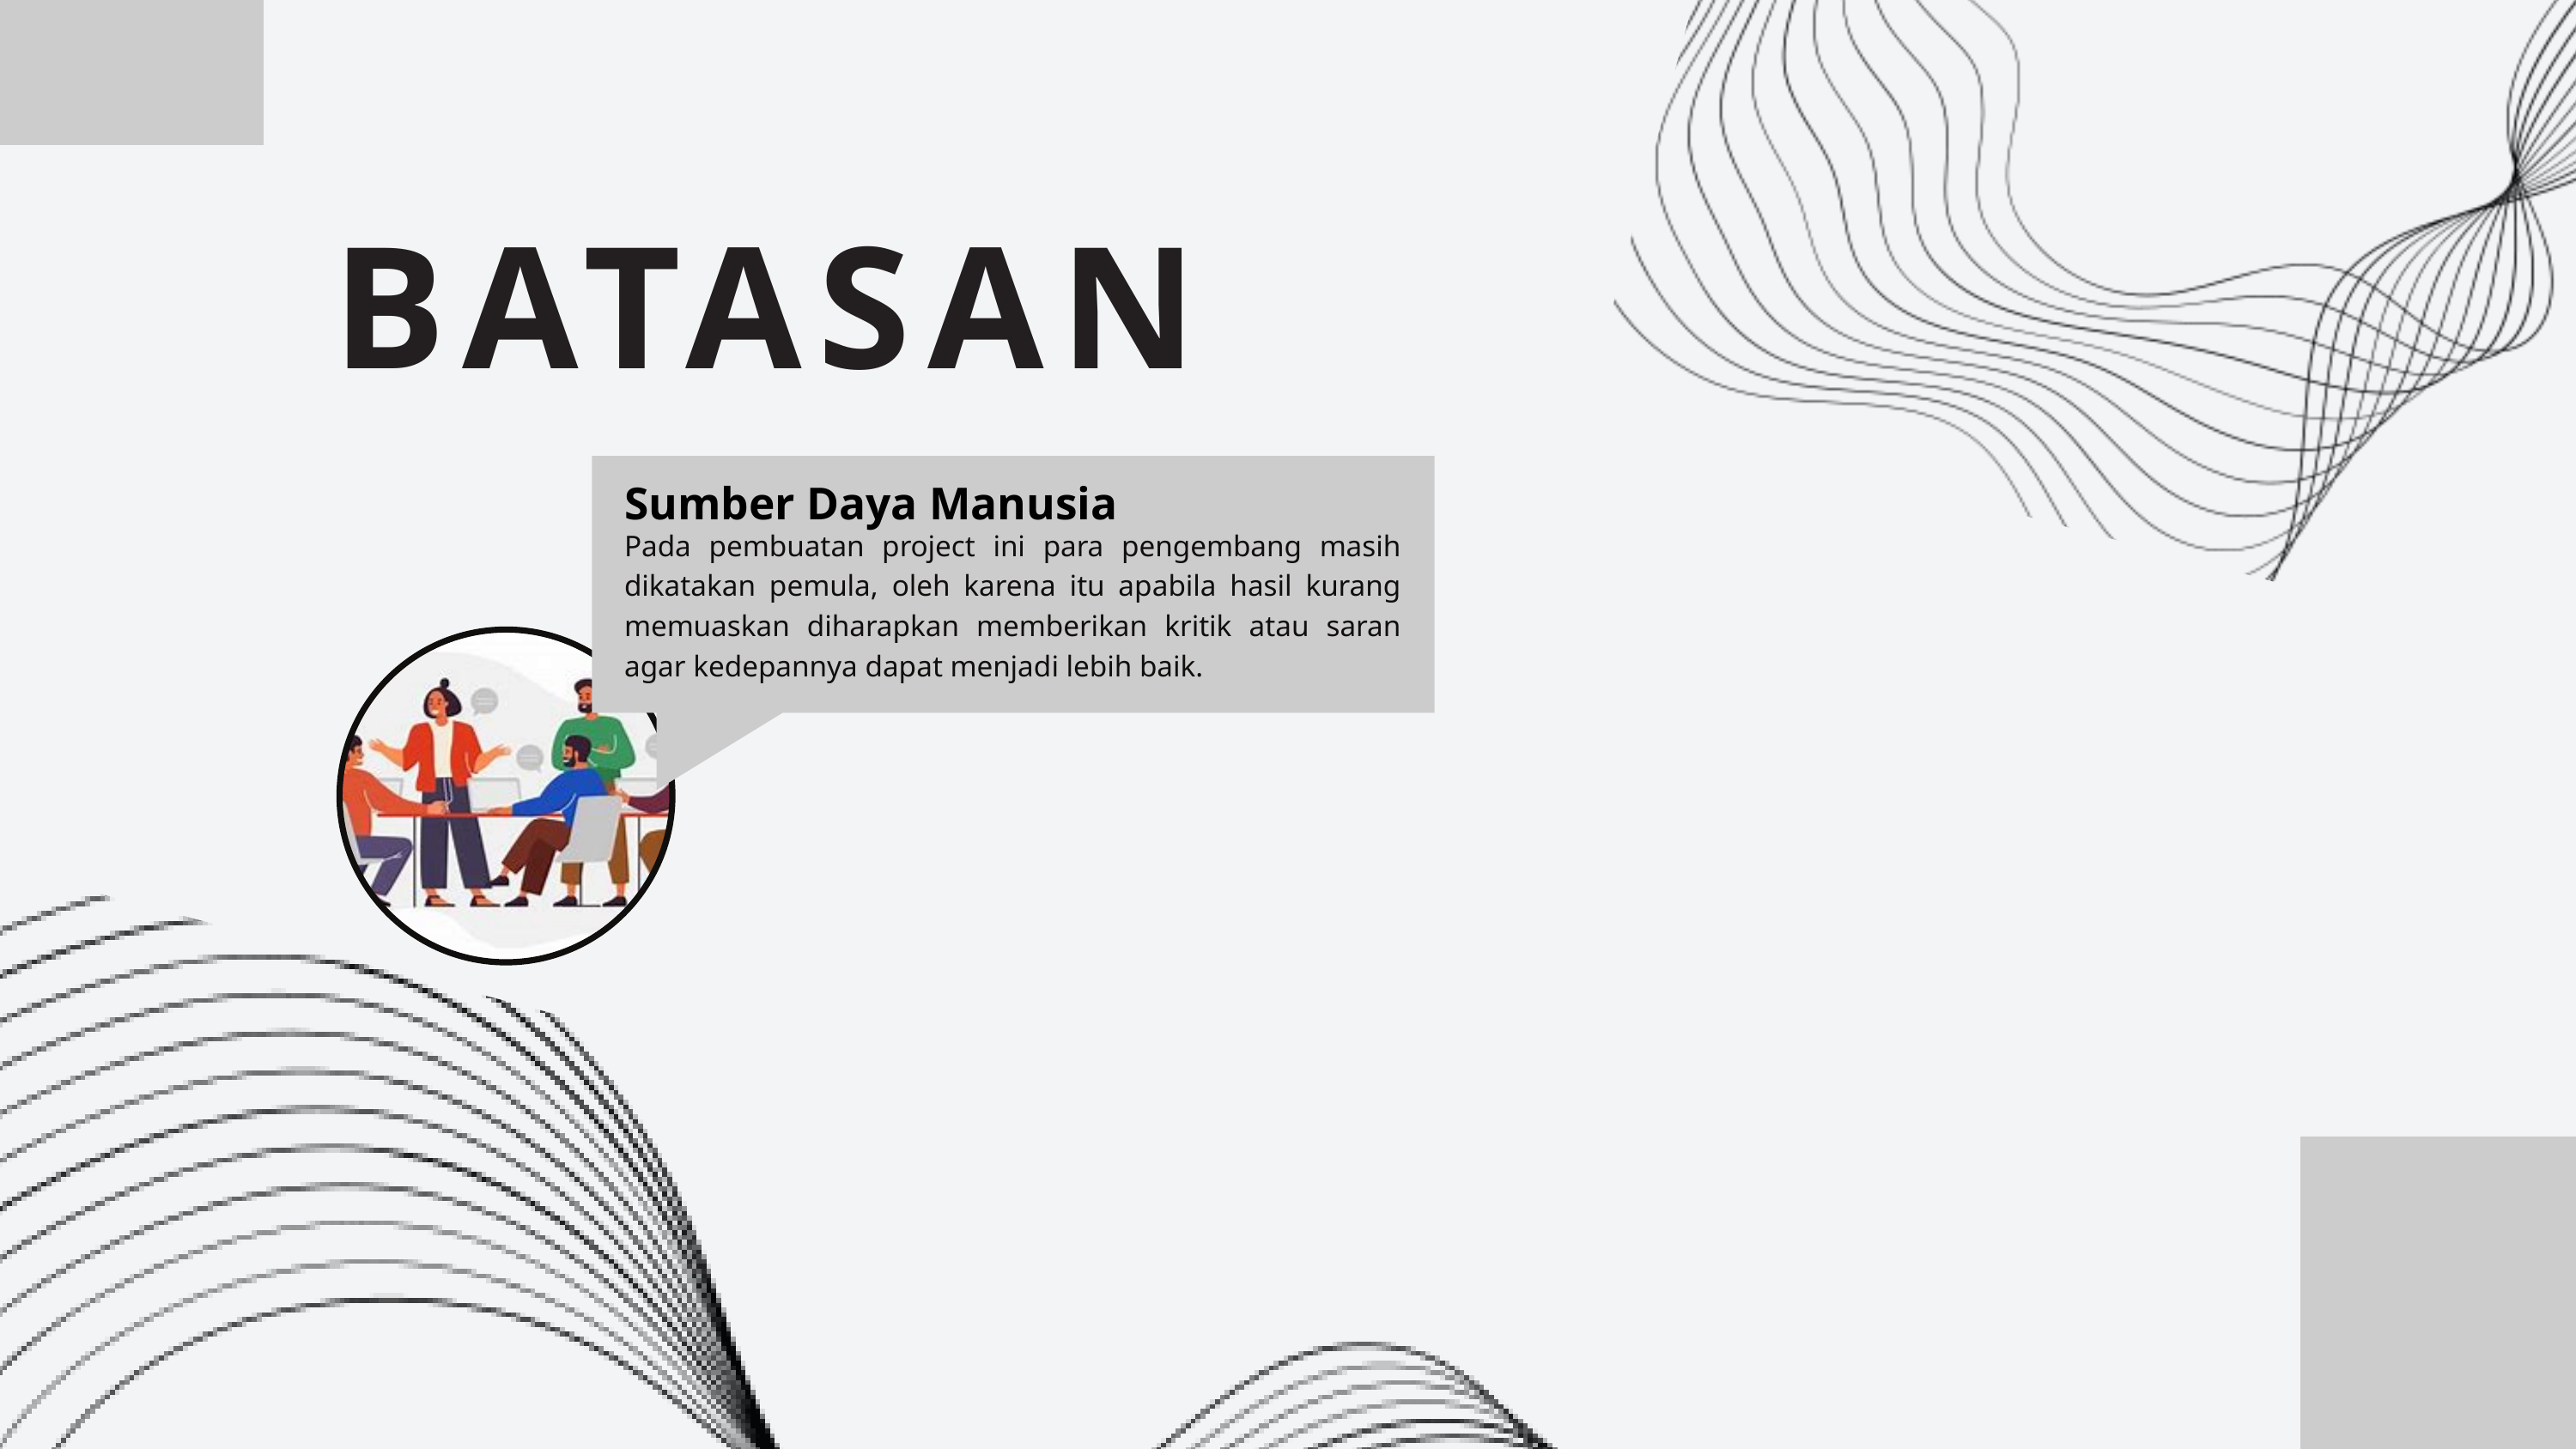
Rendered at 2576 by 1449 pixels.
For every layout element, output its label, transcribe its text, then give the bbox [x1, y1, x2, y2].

text_box [0, 867, 1817, 1449]
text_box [332, 622, 680, 969]
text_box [0, 0, 264, 145]
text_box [592, 455, 1435, 791]
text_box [2300, 1136, 2576, 1449]
text_box BATASAN [332, 170, 1676, 403]
text_box [1599, 0, 2576, 654]
